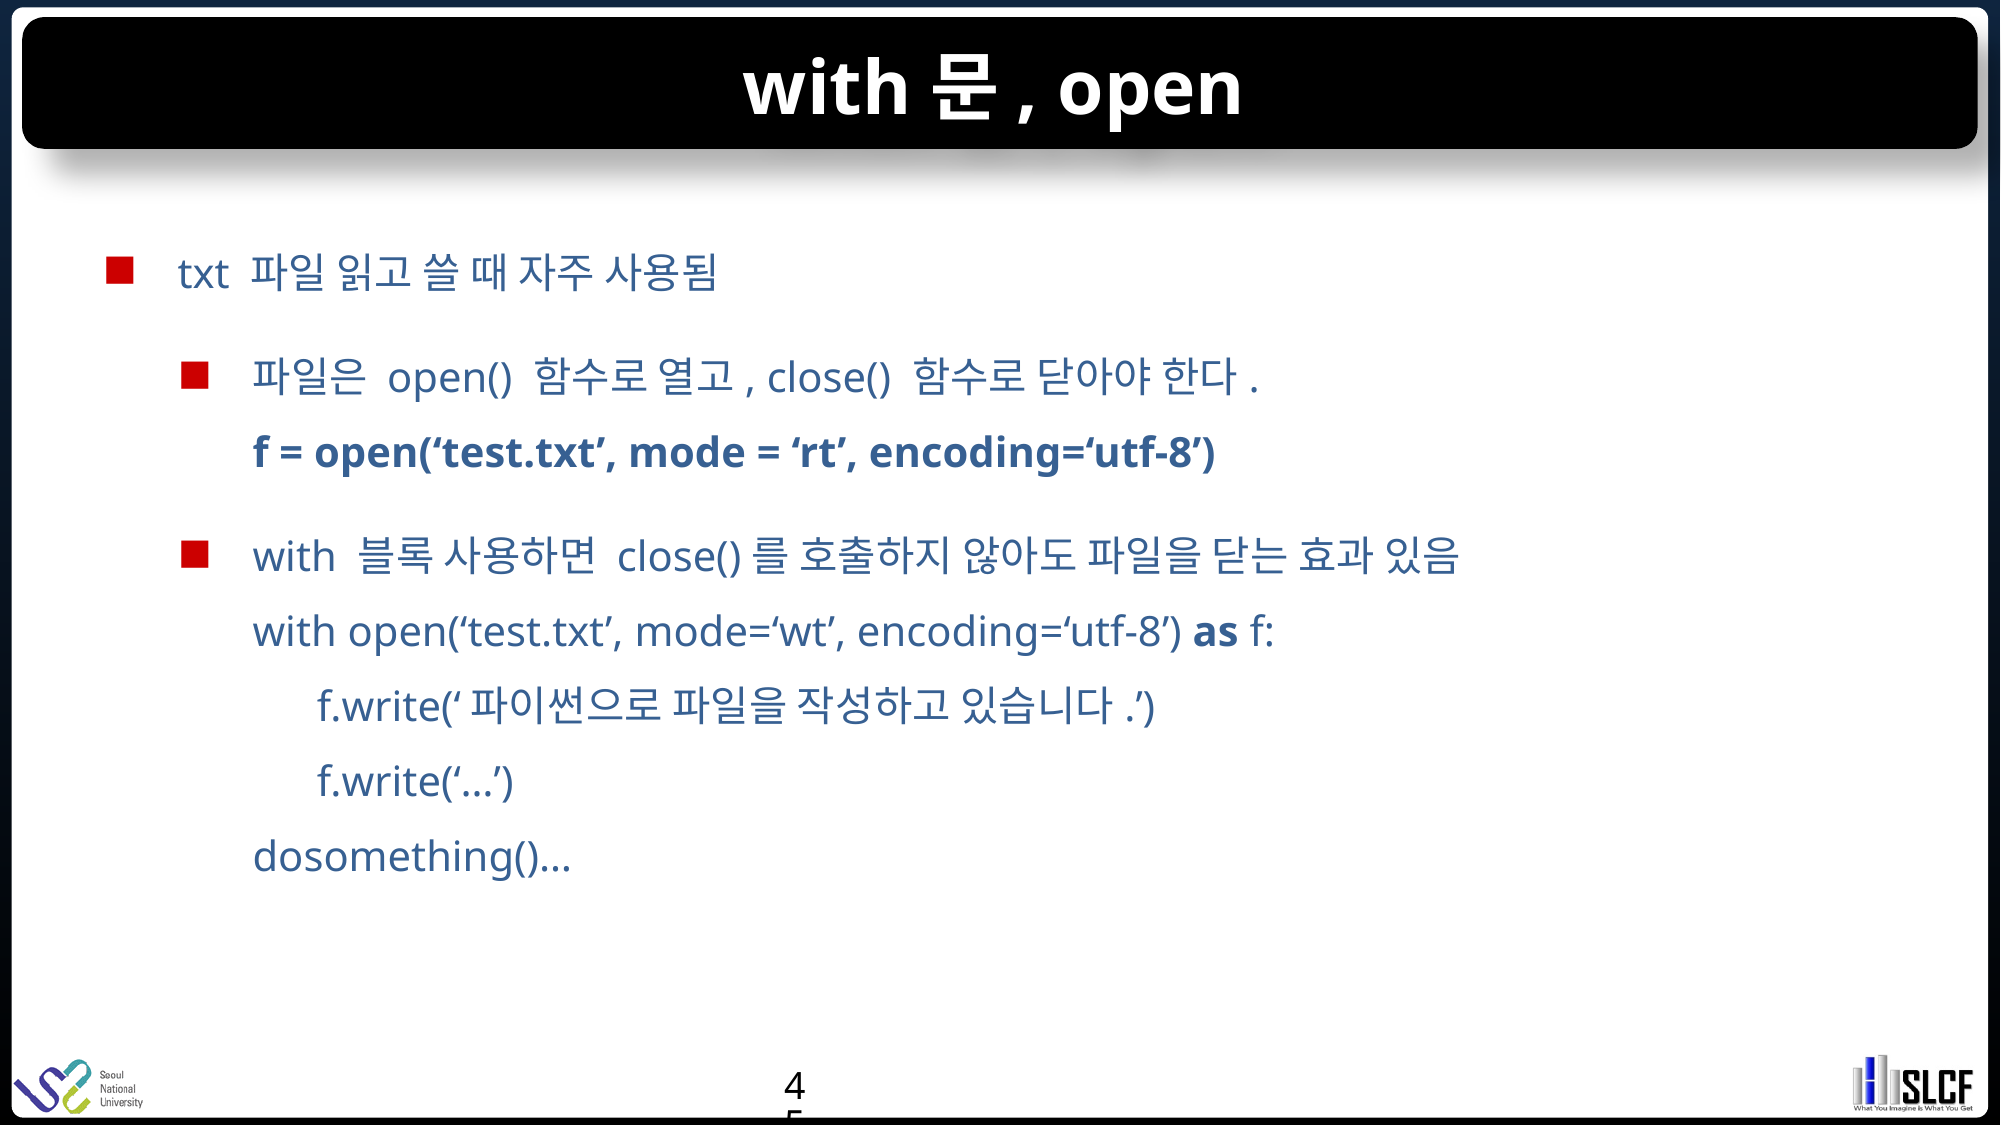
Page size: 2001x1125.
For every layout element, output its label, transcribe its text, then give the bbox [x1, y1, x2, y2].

picture [12, 1058, 143, 1114]
picture [1852, 1054, 1975, 1112]
list txt 파일 읽고 쓸 때 자주 사용됨 파일은 open() 함수로 열고, close() 함수로 닫아야 한다. f = open(‘test.txt’, mode = ‘rt’, encoding=‘utf-8’) with 블록 사용하면 close()를 호출하지 않아도 파일을 닫는 효과 있음 with open(‘test.txt’, mode=‘wt’, encoding=‘utf-8’) as f: f.write(‘파이썬으로 파일을 작성하고 있습니다.’) f.write(‘…’) dosomething()… [101, 221, 1865, 990]
title with문, open [39, 19, 1949, 150]
slide_number 45 [783, 1064, 826, 1112]
